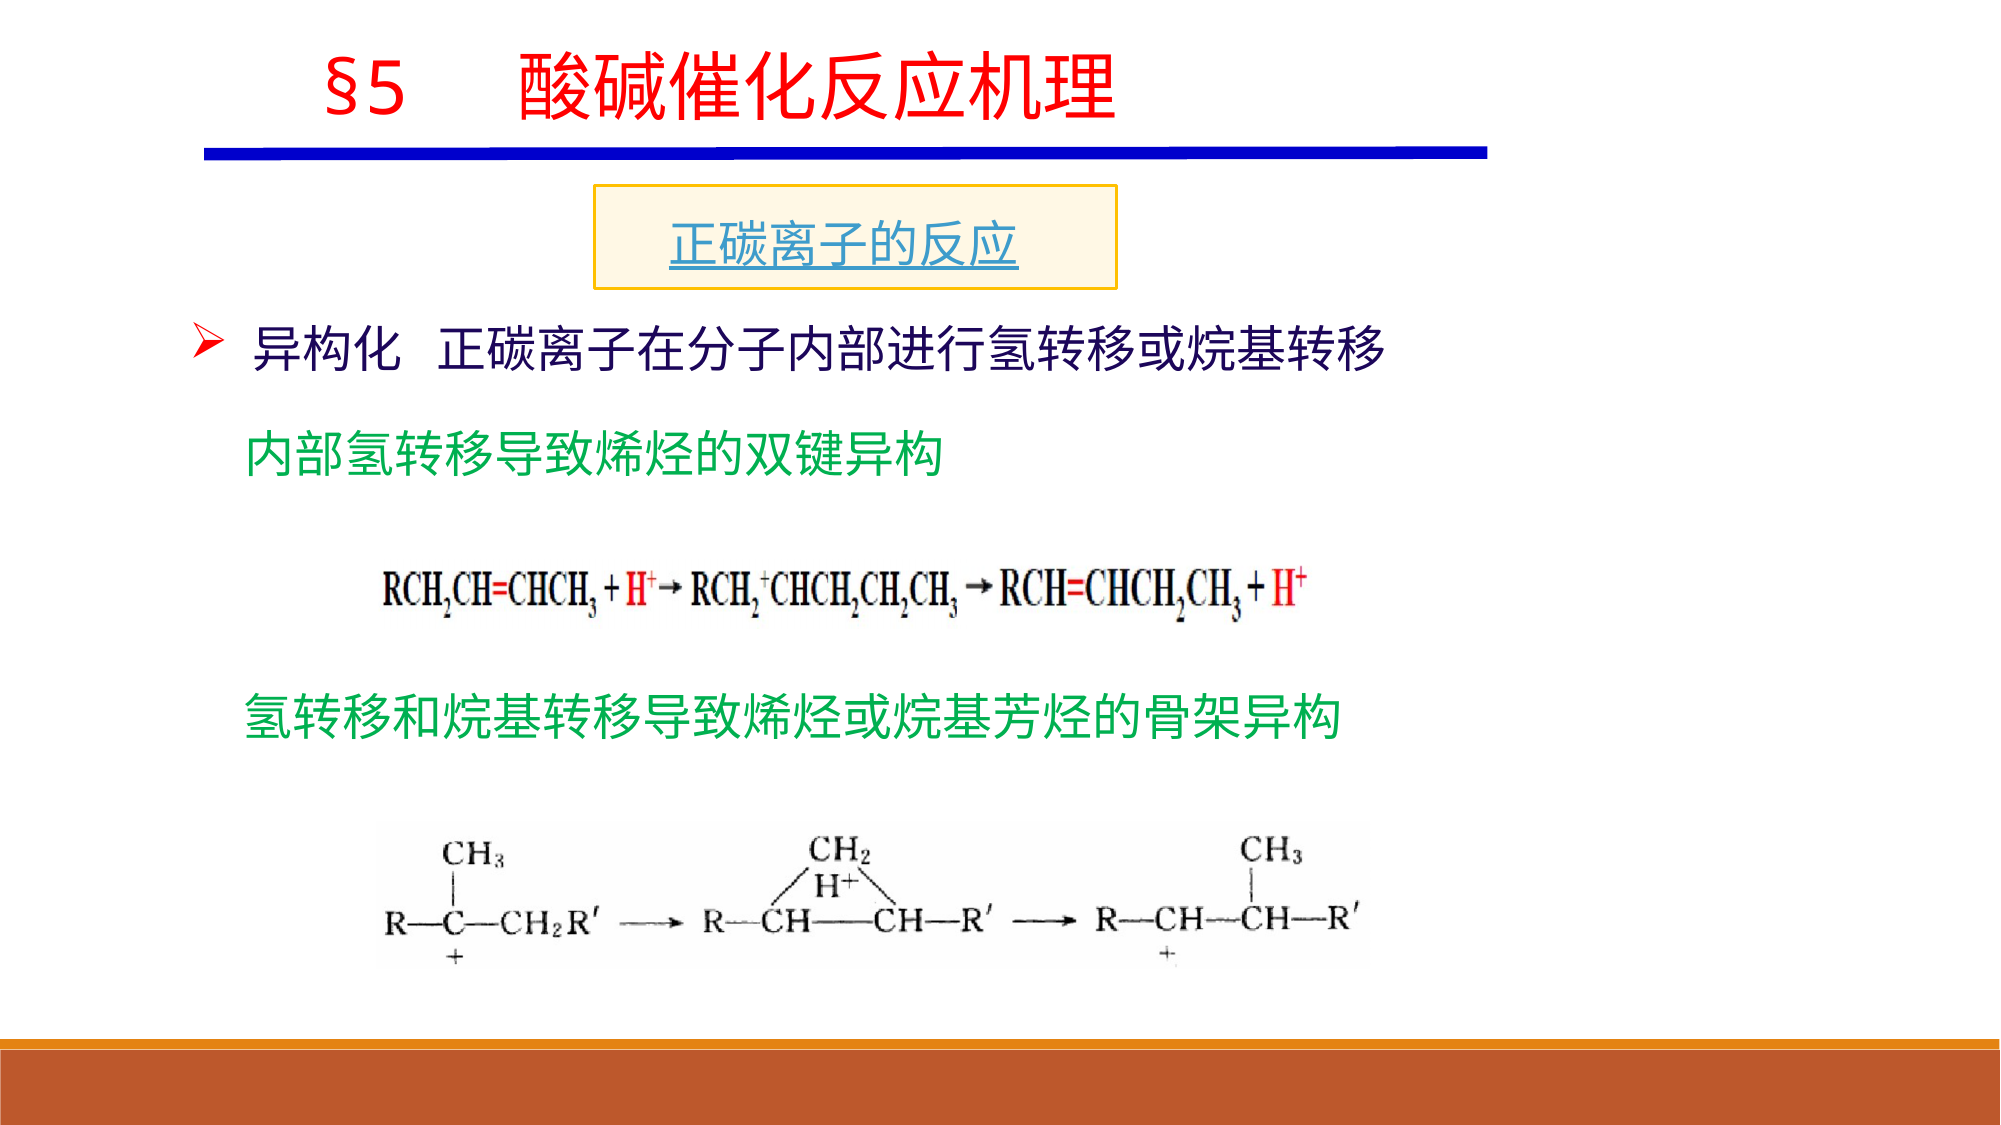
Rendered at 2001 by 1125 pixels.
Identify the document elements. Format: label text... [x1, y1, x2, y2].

text_box §5 酸碱催化反应机理 [111, 31, 1325, 137]
text_box 异构化 正碳离子在分子内部进行氢转移或烷基转移 [174, 297, 1576, 423]
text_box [593, 168, 1530, 290]
text_box 氢转移和烷基转移导致烯烃或烷基芳烃的骨架异构 [227, 677, 1358, 753]
text_box 内部氢转移导致烯烃的双键异构 [229, 414, 959, 490]
picture [372, 811, 1377, 970]
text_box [377, 559, 1326, 629]
